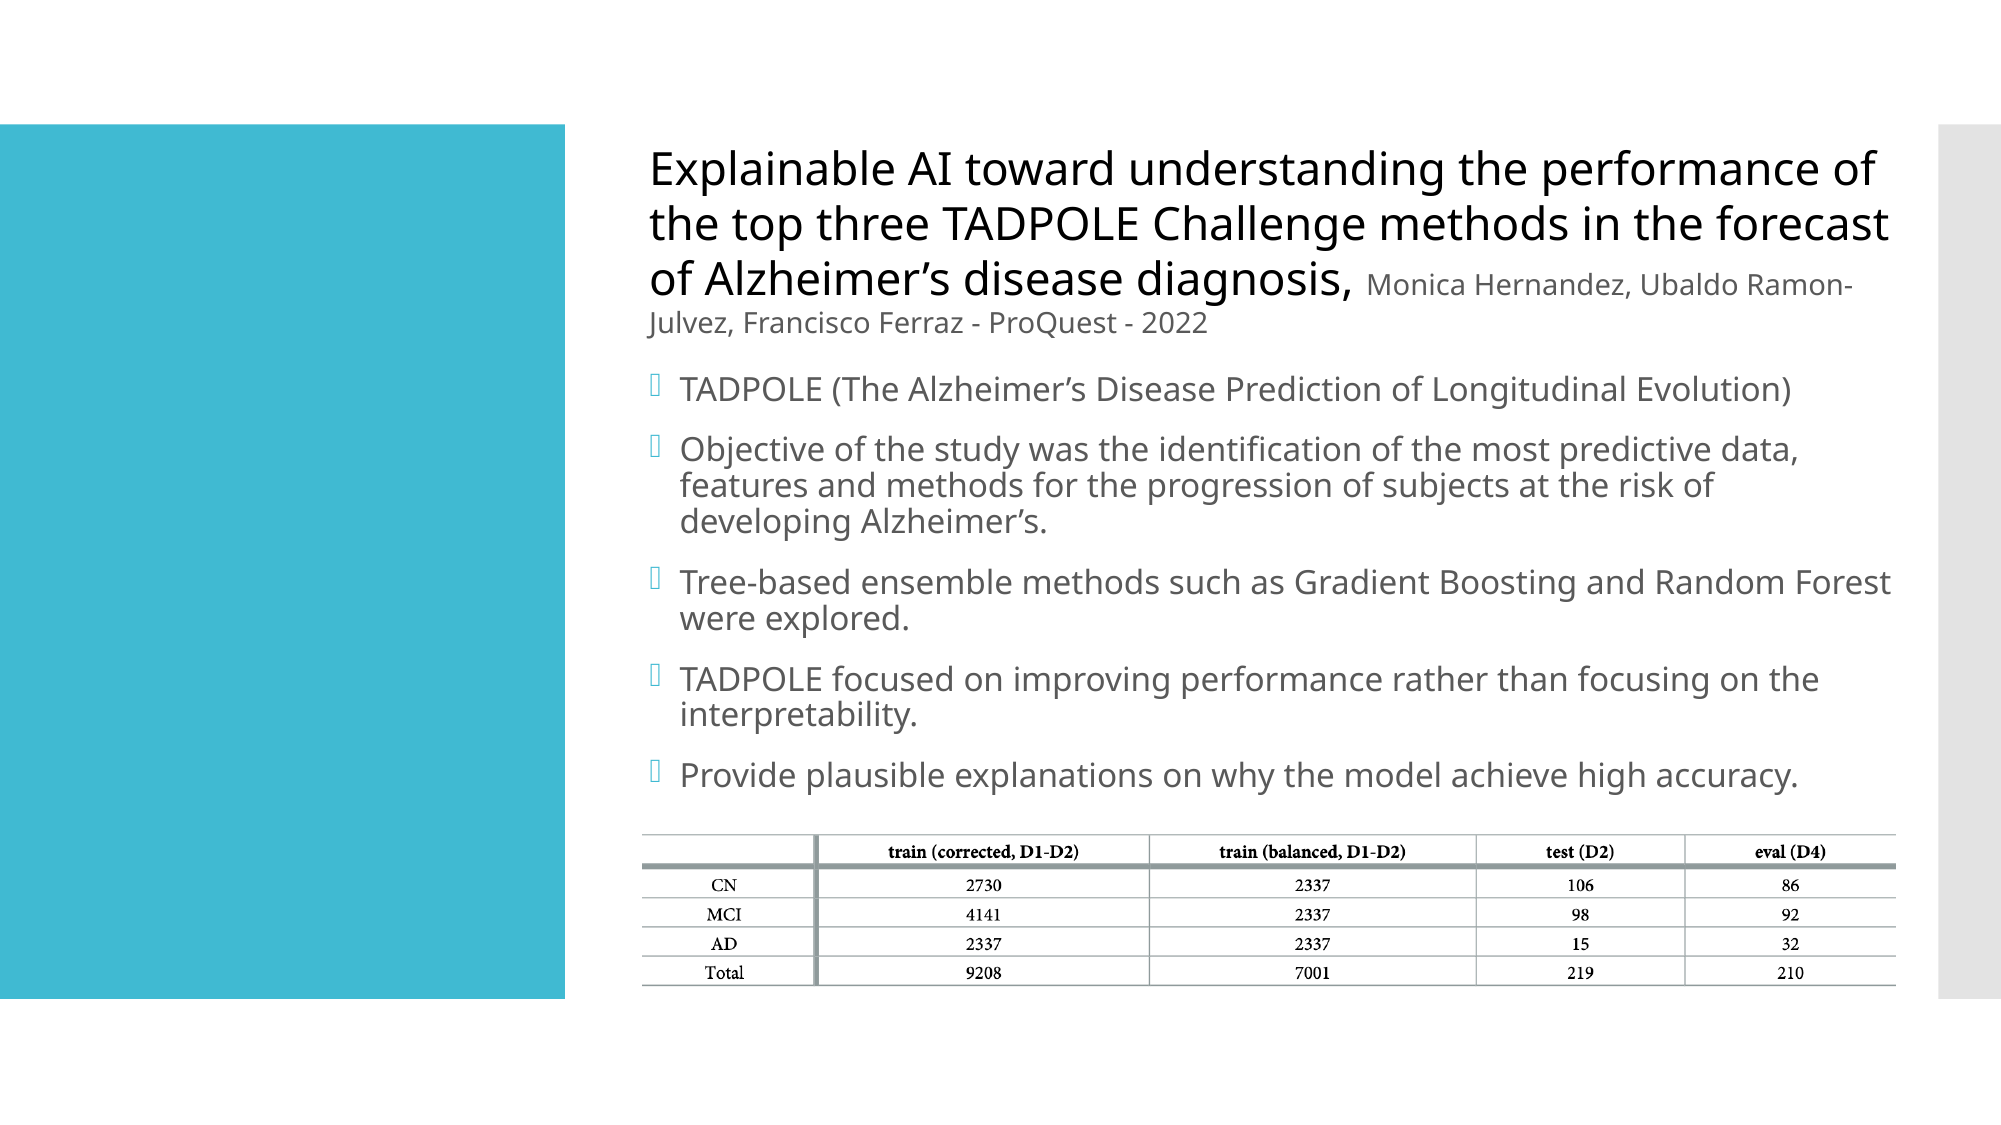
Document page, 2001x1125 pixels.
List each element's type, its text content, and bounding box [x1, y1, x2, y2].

picture [634, 828, 1910, 994]
list TADPOLE (The Alzheimer’s Disease Prediction of Longitudinal Evolution) Objective of the study was the identification of the most predictive data, features and methods for the progression of subjects at the risk of developing Alzheimer’s. Tree-based ensemble methods such as Gradient Boosting and Random Forest were explored. TADPOLE focused on improving performance rather than focusing on the interpretability. Provide plausible explanations on why the model achieve high accuracy. [634, 364, 1910, 828]
text_box Explainable AI toward understanding the performance of the top three TADPOLE Challenge methods in the forecast of Alzheimer’s disease diagnosis, Monica Hernandez, Ubaldo Ramon-Julvez, Francisco Ferraz - ProQuest - 2022 [634, 131, 1910, 347]
